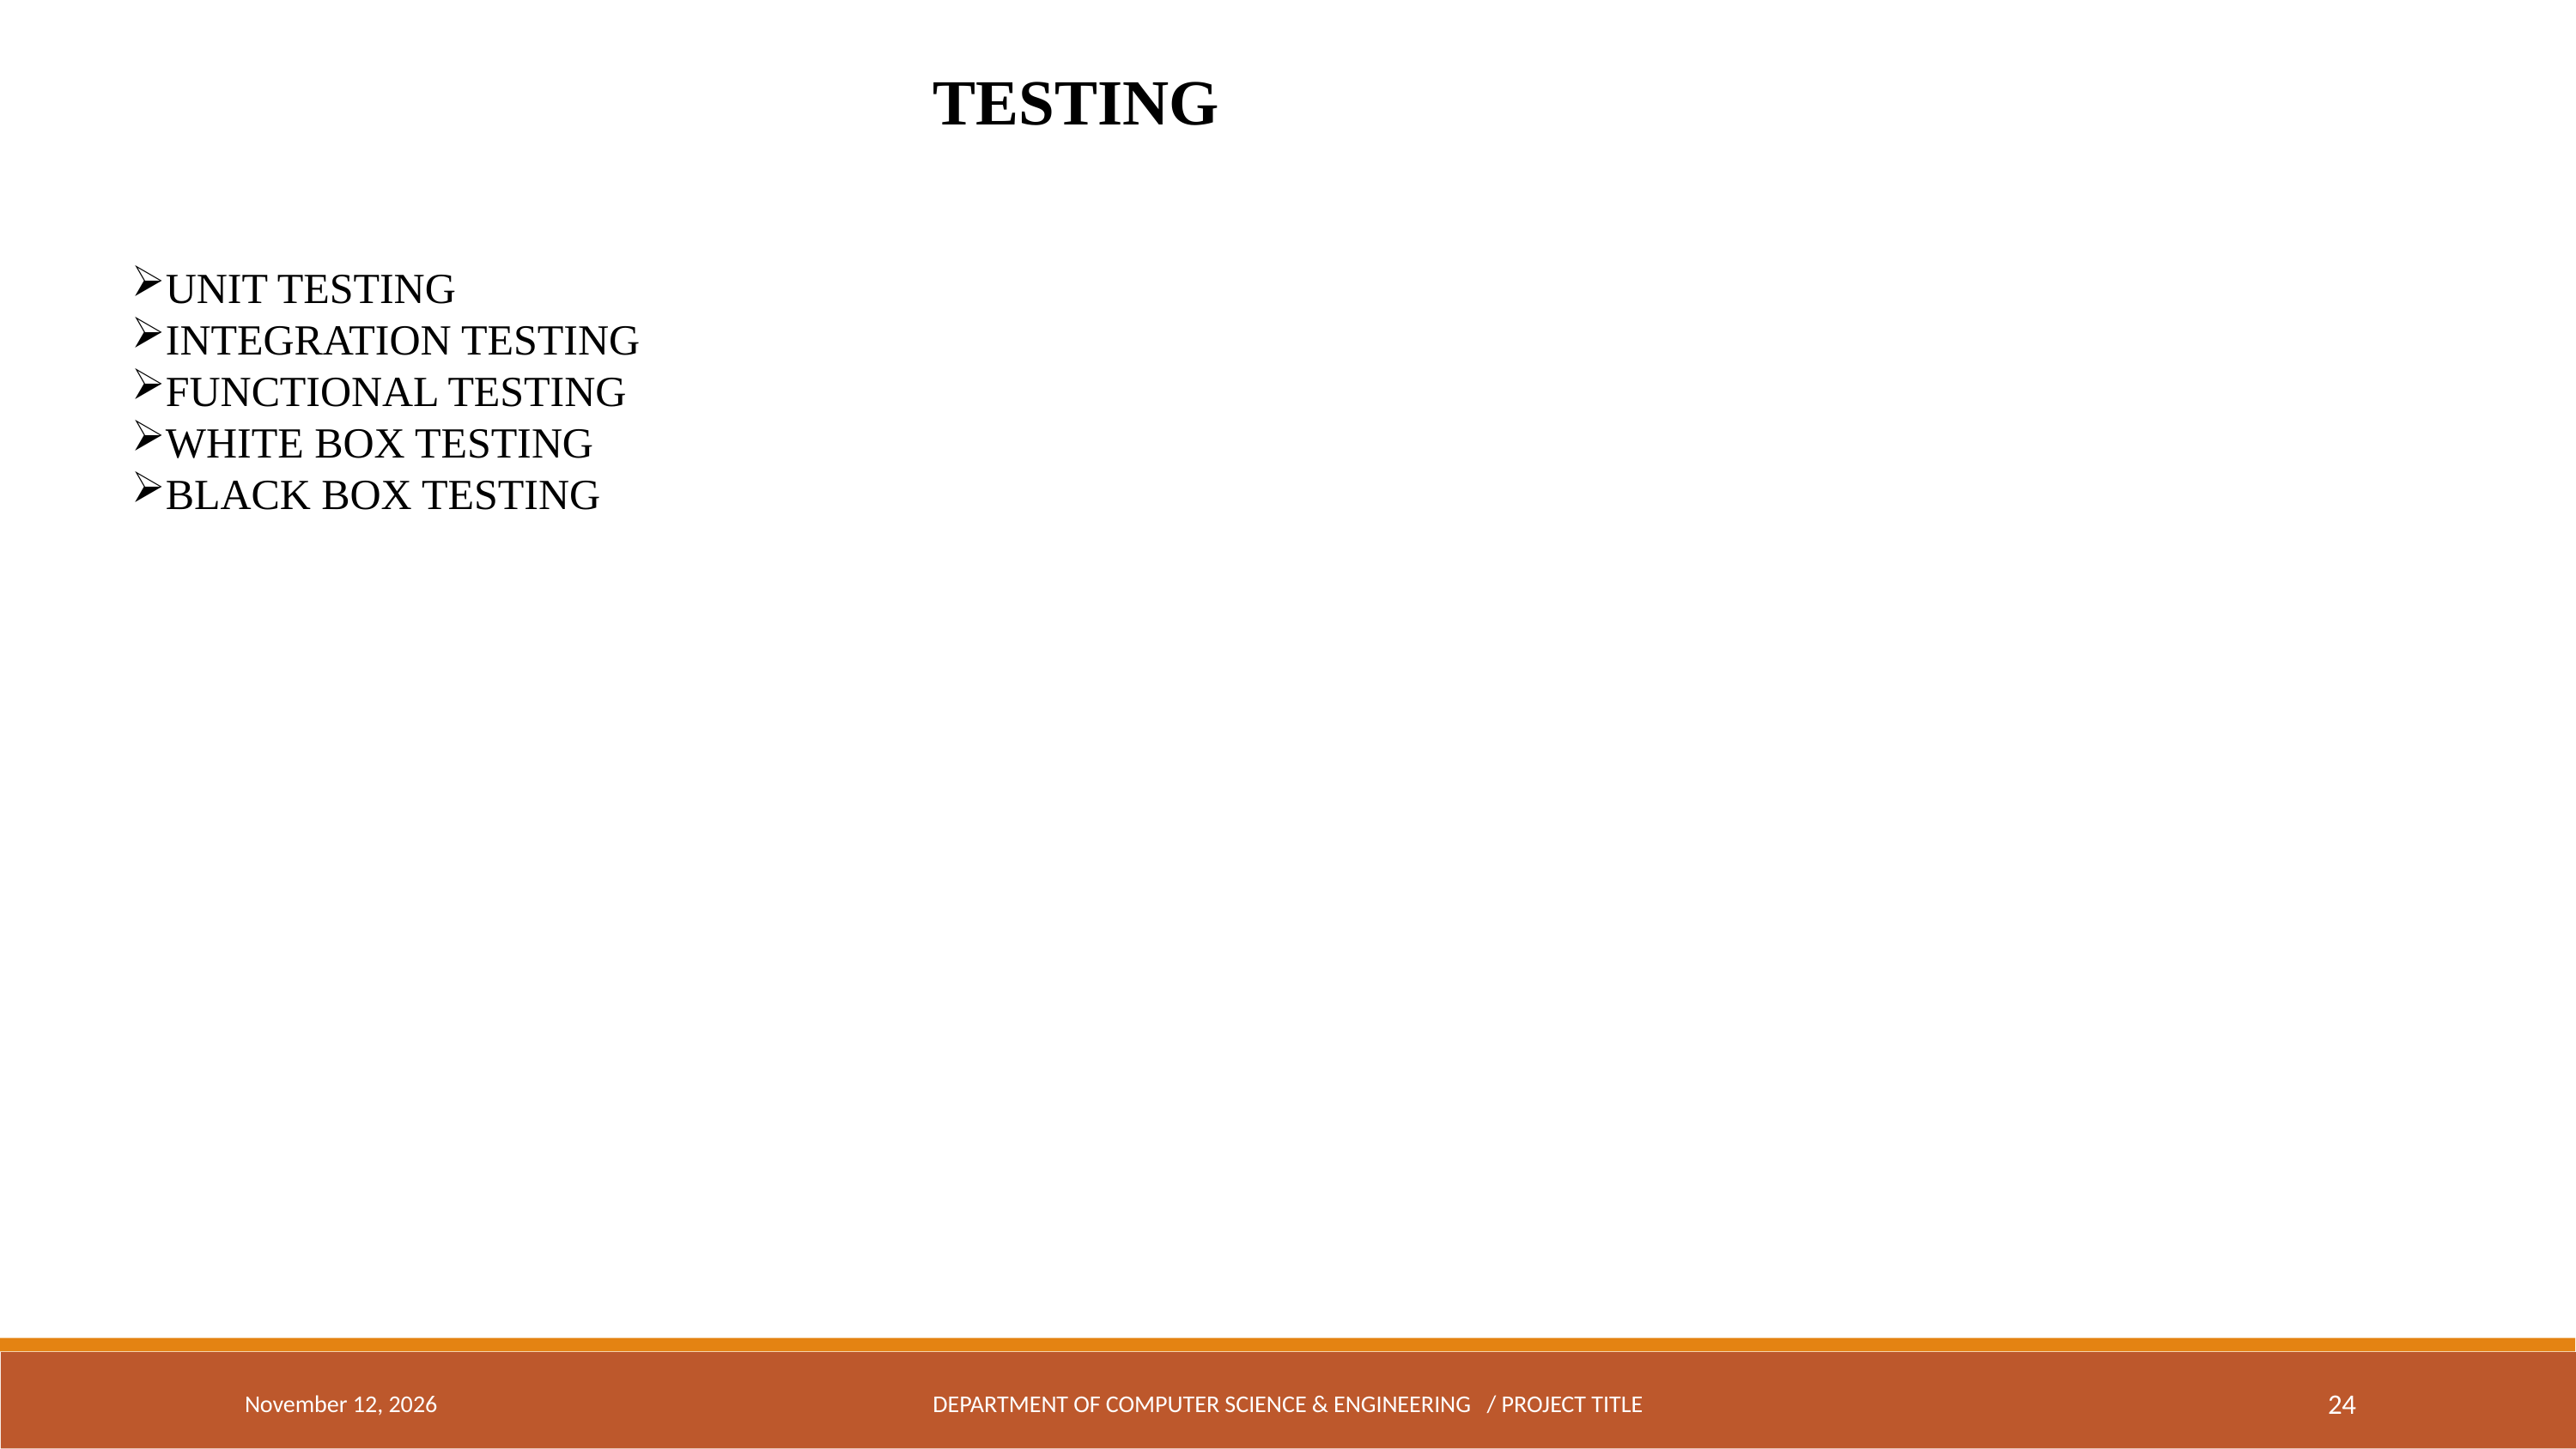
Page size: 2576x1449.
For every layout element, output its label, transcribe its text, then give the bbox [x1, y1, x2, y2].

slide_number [232, 1364, 755, 1442]
text_box UNIT TESTING INTEGRATION TESTING FUNCTIONAL TESTING WHITE BOX TESTING BLACK BOX TESTING [84, 254, 2536, 525]
footer DEPARTMENT OF COMPUTER SCIENCE & ENGINEERING / PROJECT TITLE [779, 1364, 1798, 1442]
slide_number 24 [2092, 1364, 2369, 1442]
text_box TESTING [920, 54, 1233, 145]
